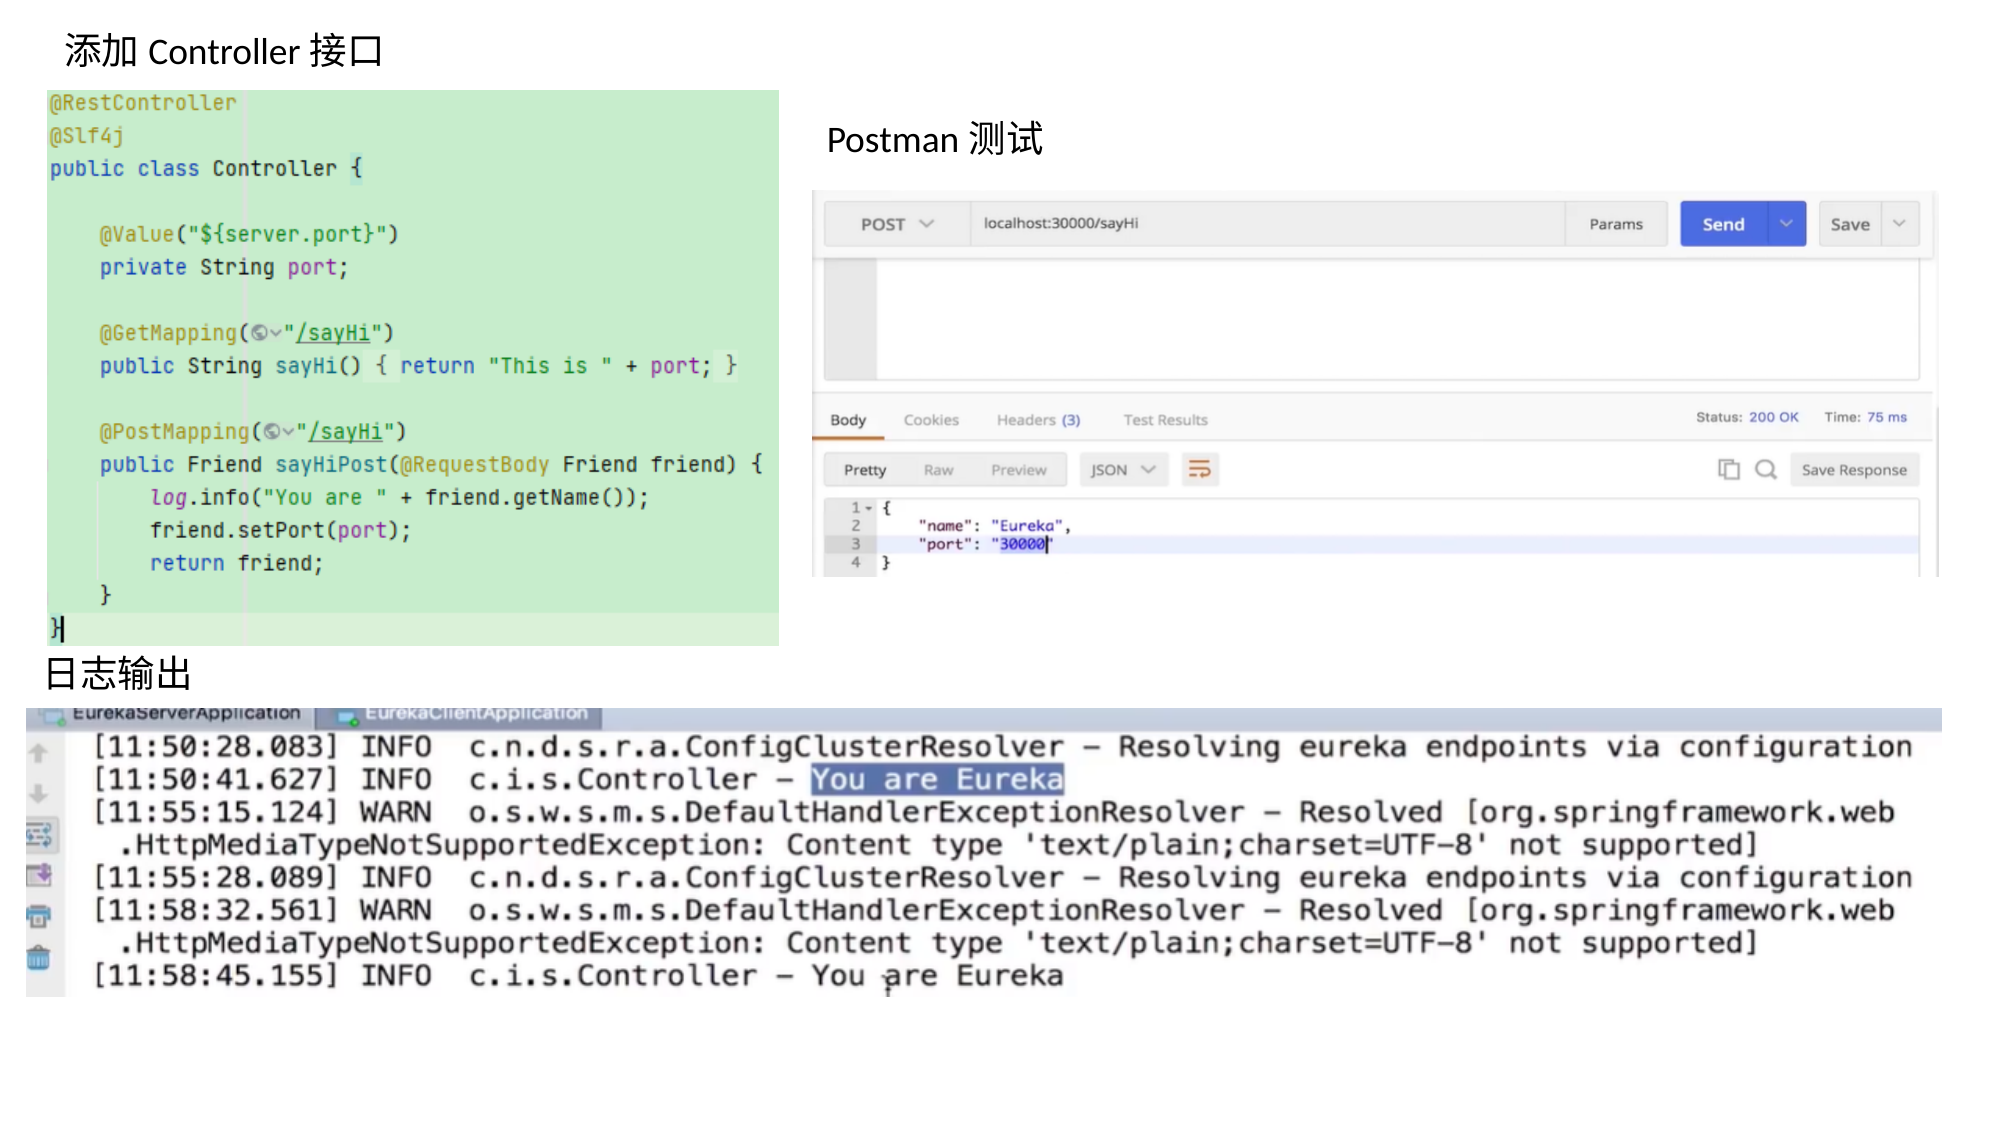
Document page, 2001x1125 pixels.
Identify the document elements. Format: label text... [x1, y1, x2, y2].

text_box Postman测试 [812, 108, 1172, 168]
text_box 日志输出 [27, 642, 387, 702]
picture [812, 190, 1939, 577]
picture [47, 90, 779, 646]
picture [26, 708, 1942, 997]
text_box 添加Controller接口 [49, 19, 409, 79]
